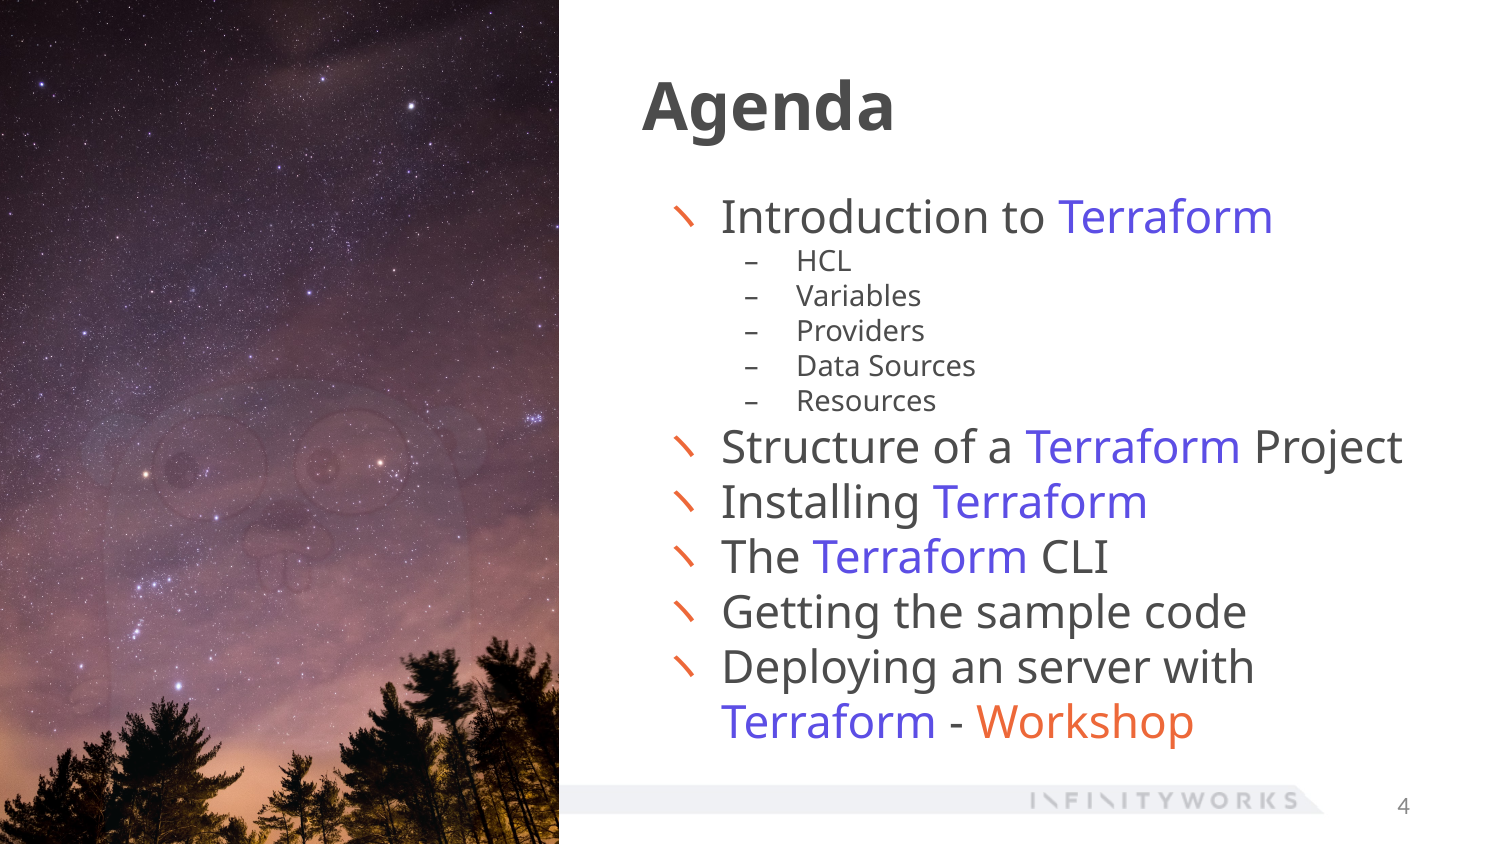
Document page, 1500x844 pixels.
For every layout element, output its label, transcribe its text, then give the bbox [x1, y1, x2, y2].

list Introduction to Terraform HCL Variables Providers Data Sources Resources Structure of a Terraform Project Installing Terraform The Terraform CLI Getting the sample code Deploying an server with Terraform - Workshop [631, 172, 1446, 783]
picture [0, 0, 1074, 844]
title Agenda [627, 33, 1425, 175]
slide_number ‹#› [1074, 782, 1425, 827]
